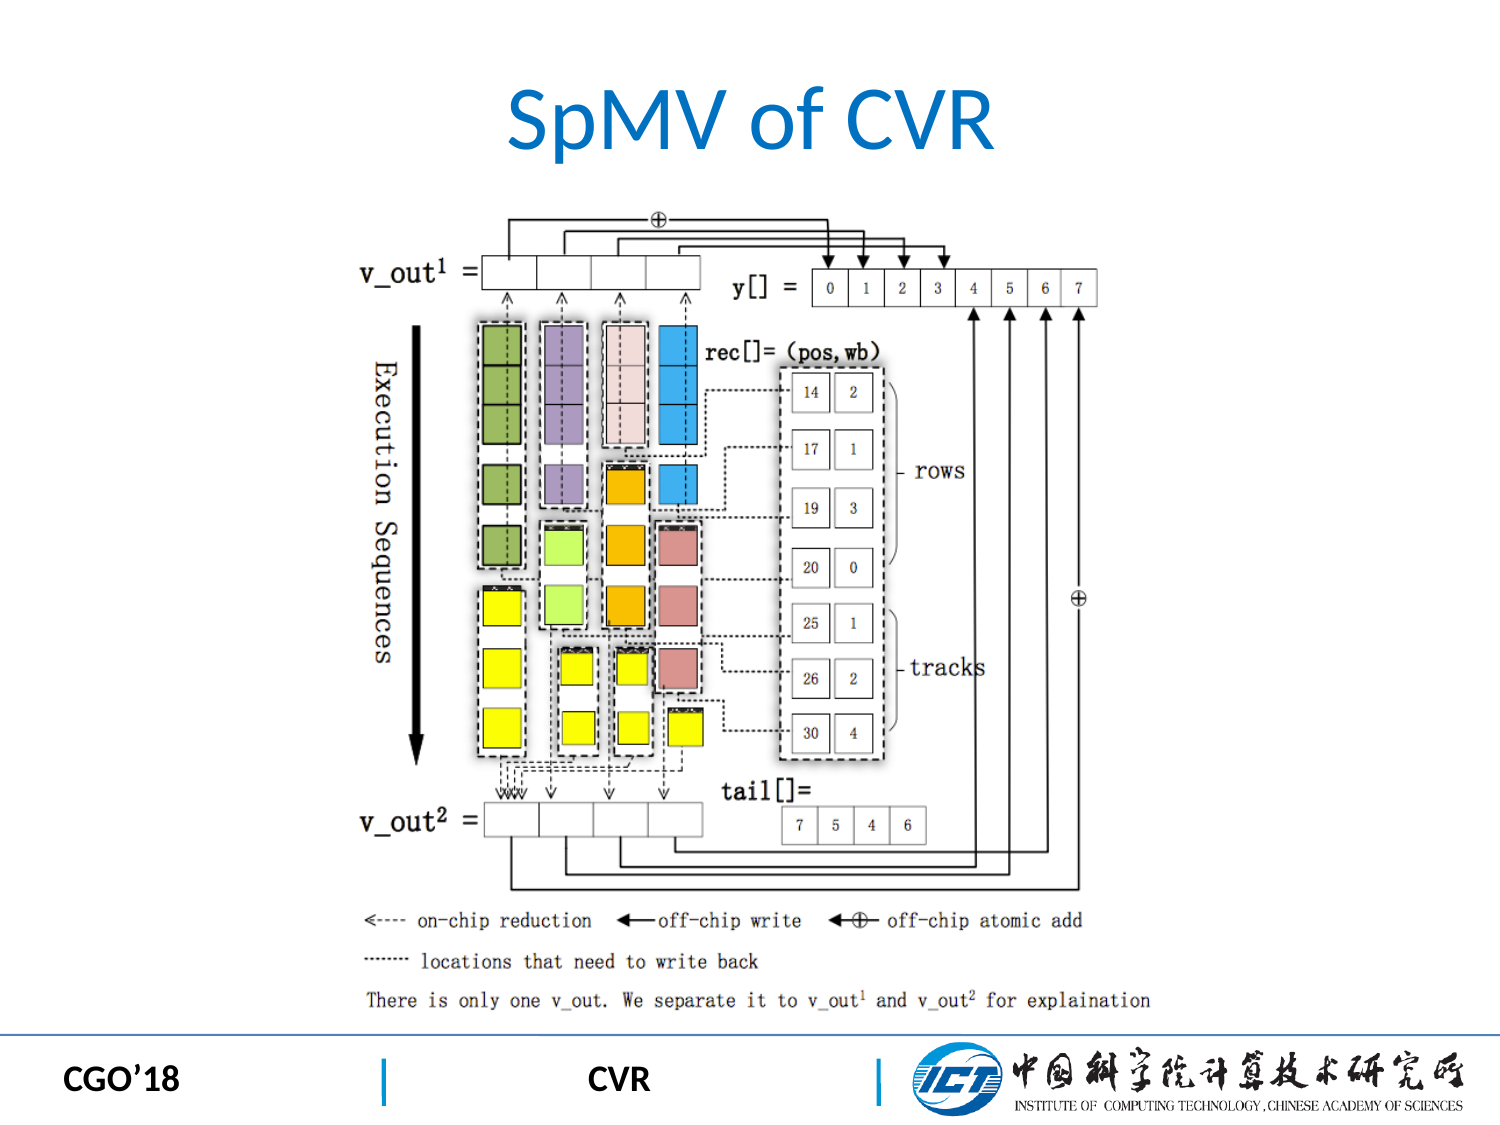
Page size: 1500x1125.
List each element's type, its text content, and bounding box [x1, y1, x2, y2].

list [29, 195, 1483, 1028]
title SpMV of CVR [76, 18, 1427, 194]
picture [909, 1040, 1471, 1118]
